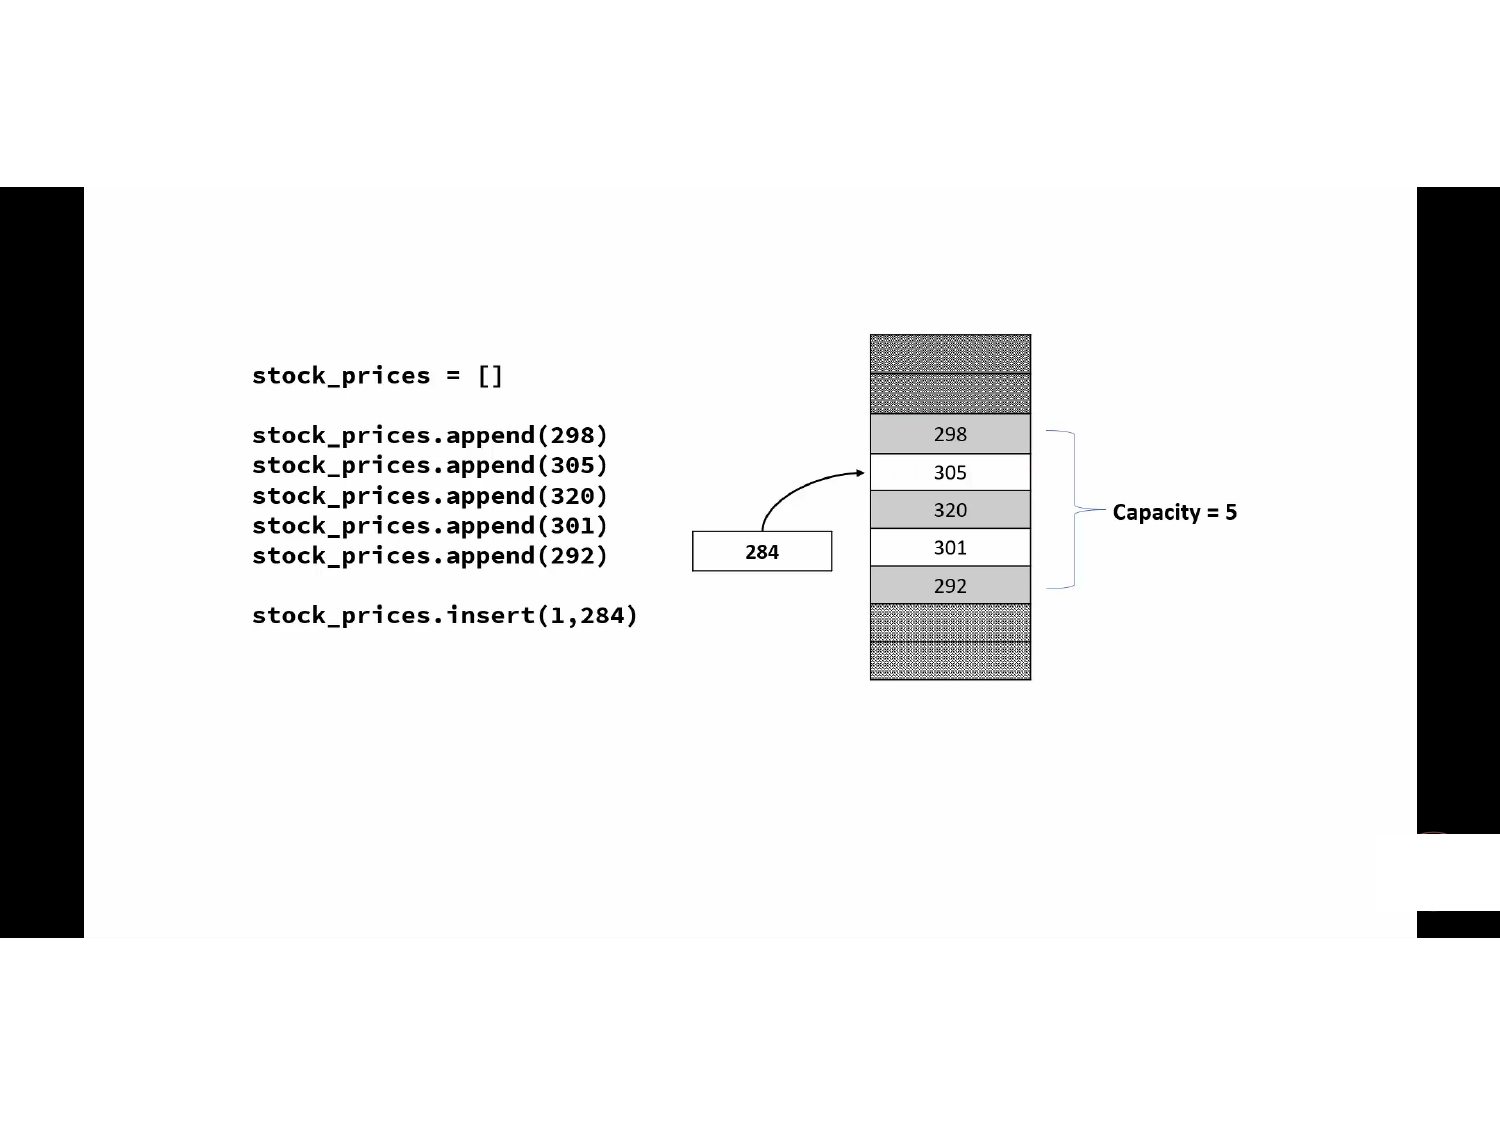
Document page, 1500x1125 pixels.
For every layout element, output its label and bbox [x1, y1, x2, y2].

picture [0, 187, 1500, 938]
